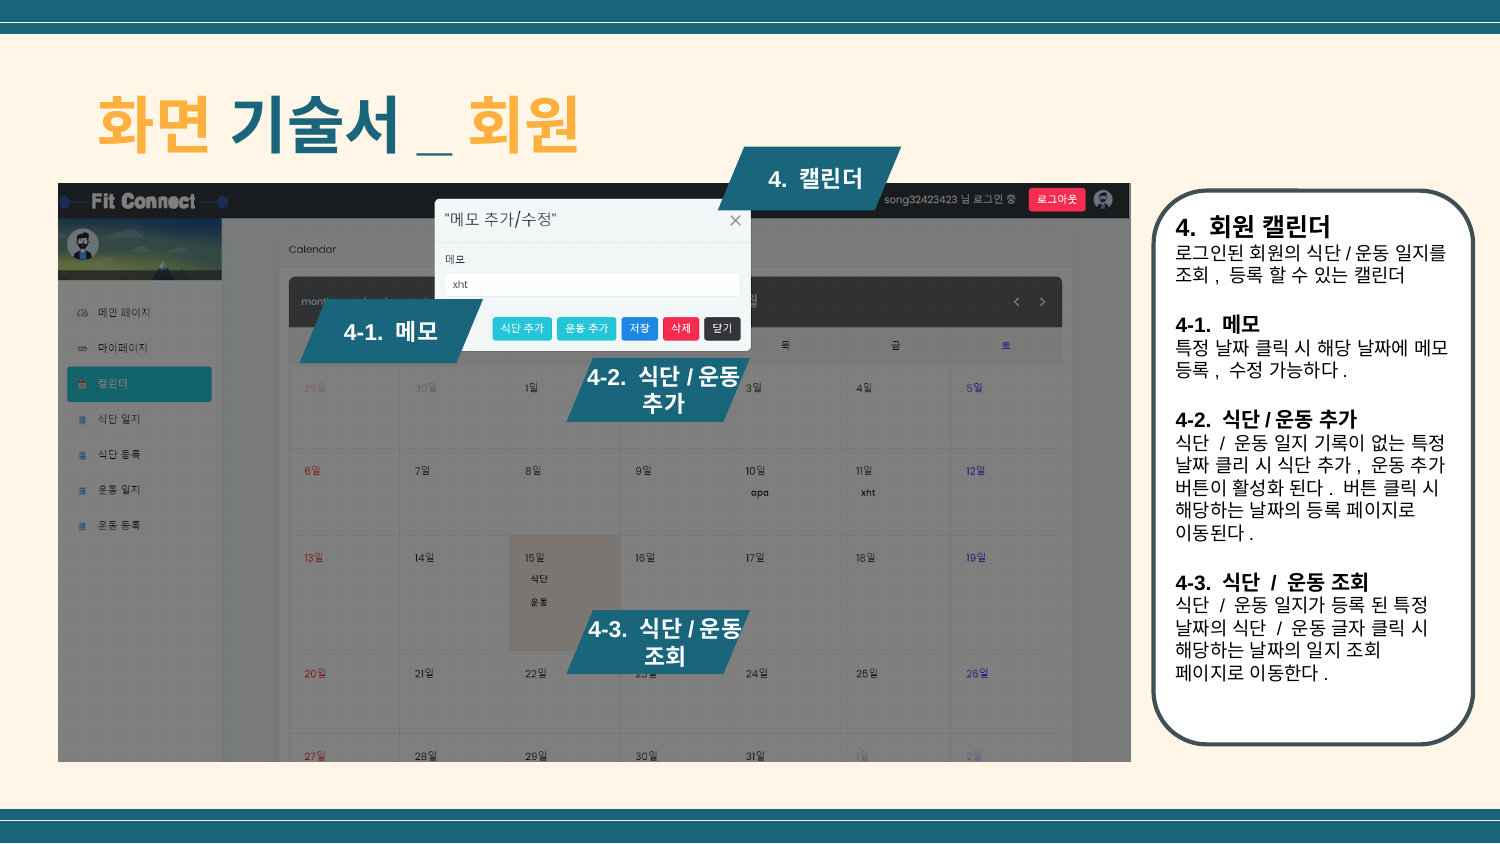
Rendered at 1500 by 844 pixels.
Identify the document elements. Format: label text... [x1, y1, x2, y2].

text_box 4. 회원 캘린더 로그인된 회원의 식단/운동 일지를 조회, 등록 할 수 있는 캘린더 4-1. 메모 특정 날짜 클릭 시 해당 날짜에 메모 등록, 수정 가능하다. 4-2. 식단/운동 추가 식단 / 운동 일지 기록이 없는 특정 날짜 클리 시 식단 추가, 운동 추가 버튼이 활성화 된다. 버튼 클릭 시 해당하는 날짜의 등록 페이지로 이동된다. 4-3. 식단 / 운동 조회 식단 / 운동 일지가 등록 된 특정 날짜의 식단 / 운동 글자 클릭 시 해당하는 날짜의 일지 조회 페이지로 이동한다. [1160, 204, 1466, 714]
title 화면 기술서_회원 [82, 70, 943, 182]
text_box 4. 캘린더 [733, 138, 899, 182]
text_box [1171, 190, 1456, 204]
picture [58, 183, 1132, 763]
text_box [1153, 217, 1474, 745]
